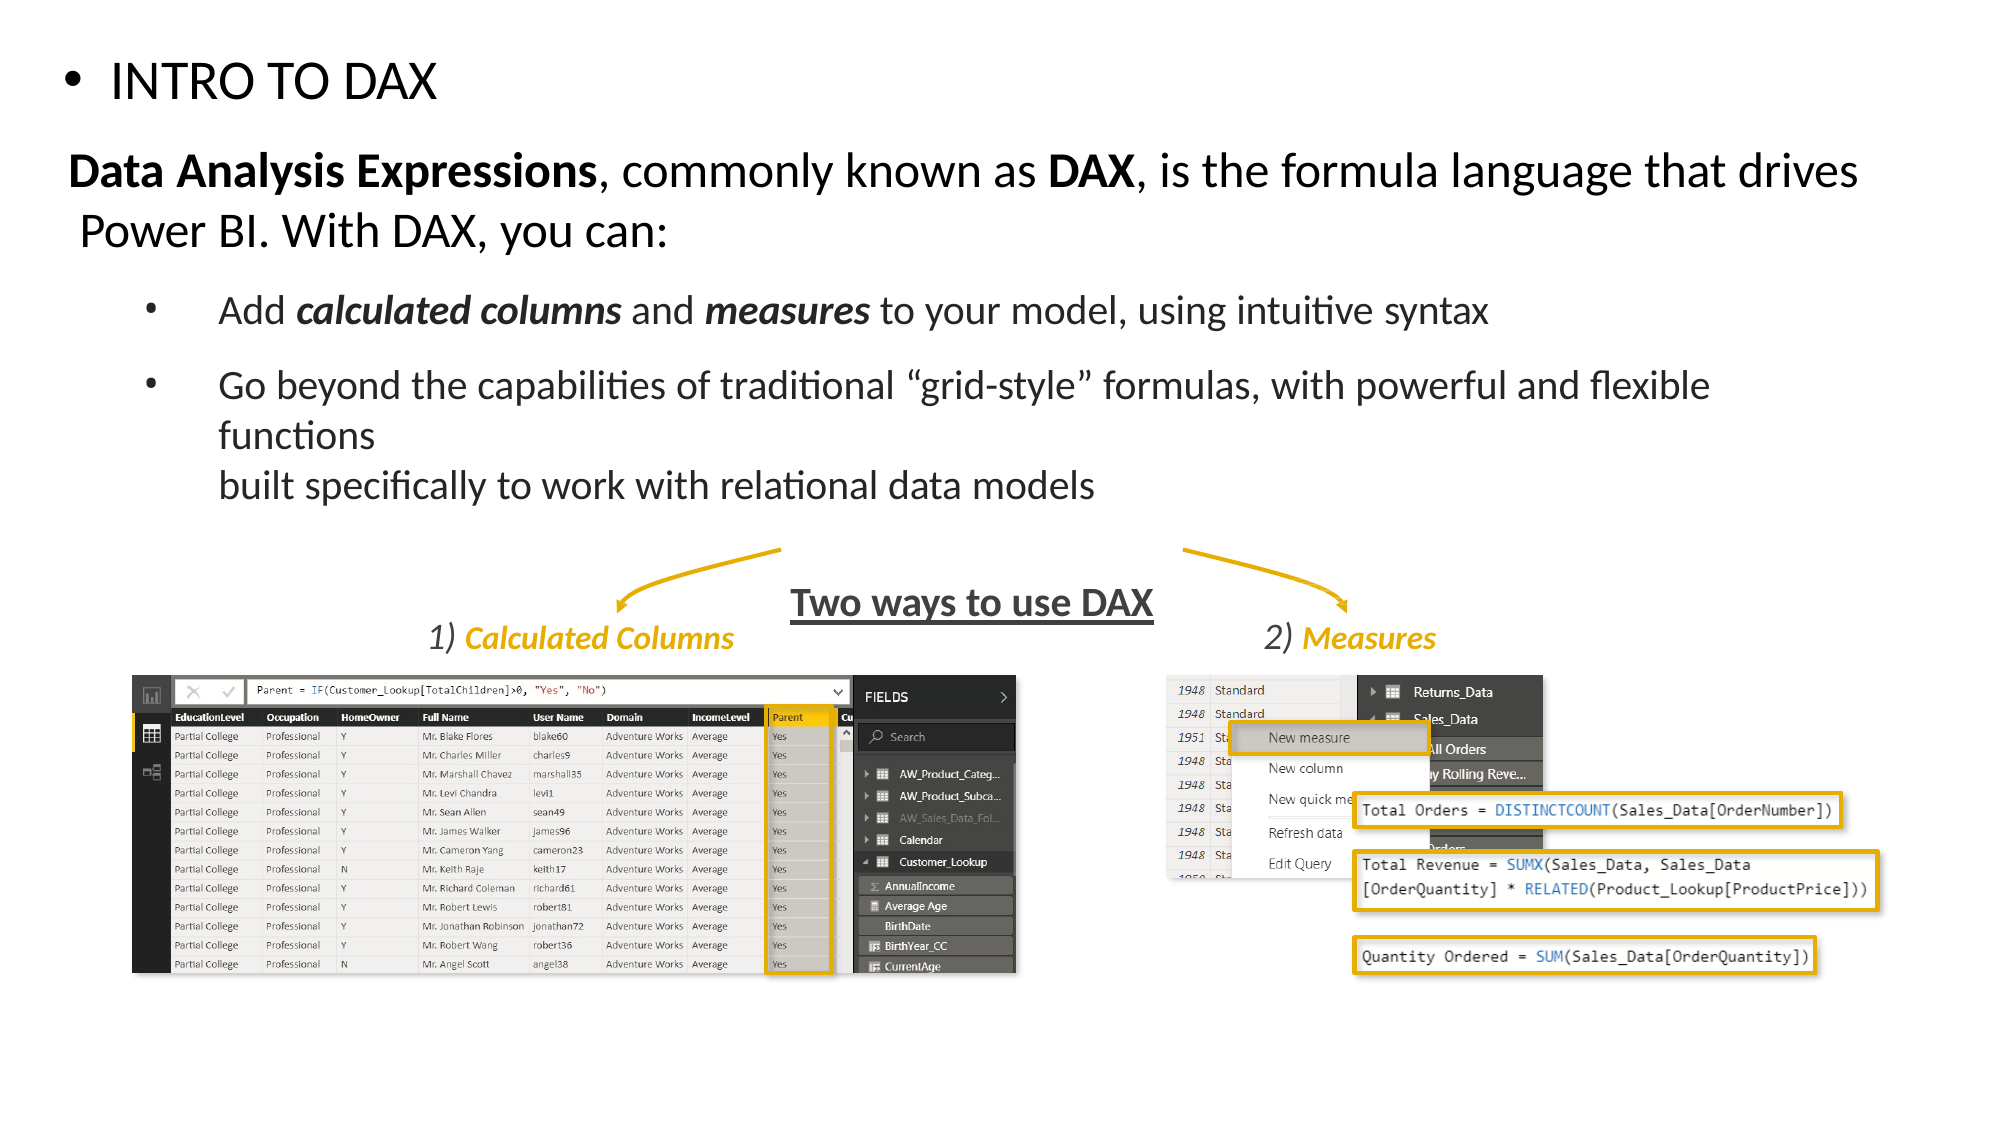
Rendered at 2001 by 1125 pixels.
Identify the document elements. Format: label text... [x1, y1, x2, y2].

text_box 2) Measures [1261, 613, 1440, 657]
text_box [130, 673, 1026, 983]
text_box [616, 547, 782, 614]
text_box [1164, 673, 1890, 923]
text_box 1) Calculated Columns [424, 613, 739, 657]
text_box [1223, 715, 1443, 768]
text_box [760, 699, 846, 988]
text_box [1348, 786, 1892, 988]
list INTRO TO DAX [48, 43, 617, 120]
text_box Data Analysis Expressions, commonly known as DAX, is the formula language that drives Power BI. With DAX, you can: Add calculated columns and measures to your model, using intuitive syntax Go beyond the capabilities of traditional “grid-style” formulas, with powerful and flexible functions built specifically to work with relational data models Two ways to use DAX [66, 135, 1890, 626]
text_box [1182, 547, 1348, 614]
